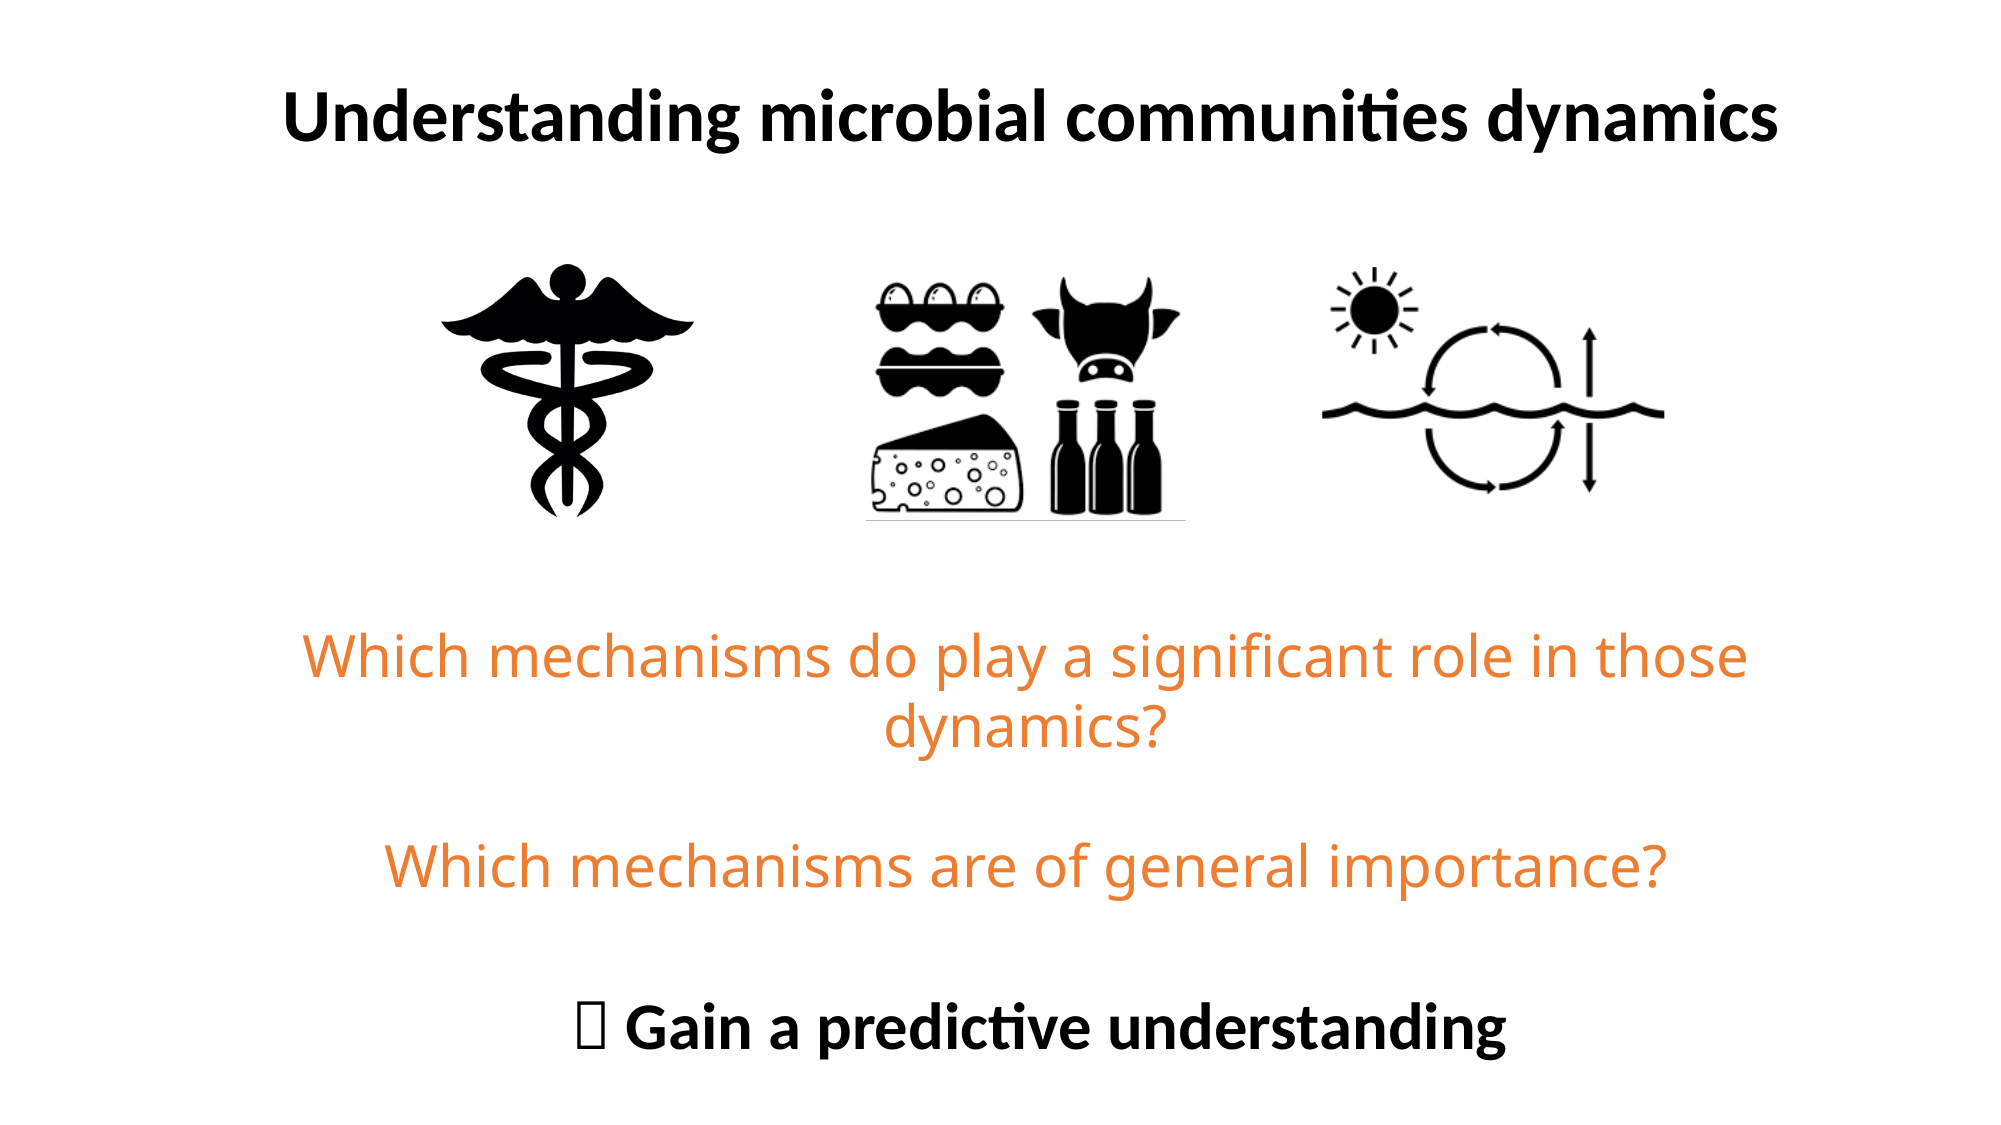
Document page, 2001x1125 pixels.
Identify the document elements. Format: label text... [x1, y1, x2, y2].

picture [866, 271, 1186, 521]
text_box  Gain a predictive understanding [556, 975, 1603, 1070]
text_box Which mechanisms do play a significant role in those dynamics? Which mechanisms are of general importance? [162, 611, 1890, 977]
picture [1318, 225, 1669, 541]
picture [441, 264, 694, 517]
text_box Understanding microbial communities dynamics [253, 59, 1811, 164]
